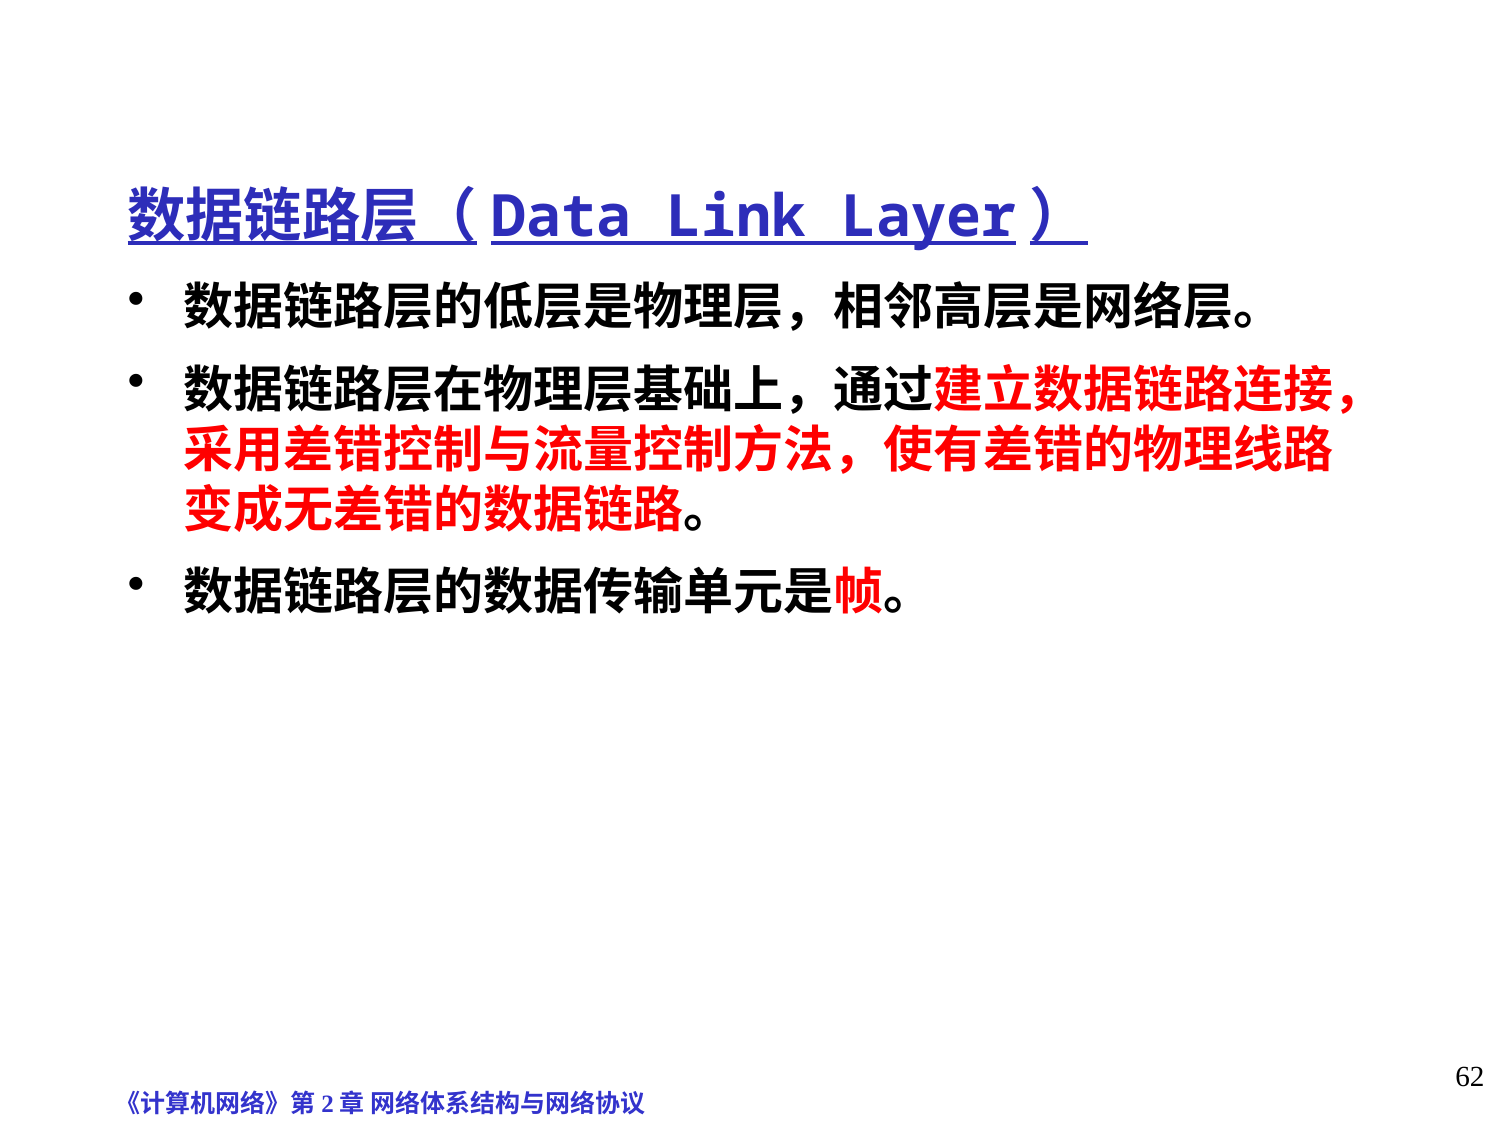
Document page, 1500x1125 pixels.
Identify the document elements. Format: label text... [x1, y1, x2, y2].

footer 《计算机网络》第2章 网络体系结构与网络协议 [100, 1049, 976, 1125]
list 数据链路层的低层是物理层，相邻高层是网络层。 数据链路层在物理层基础上，通过建立数据链路连接，采用差错控制与流量控制方法，使有差错的物理线路变成无差错的数据链路。 数据链路层的数据传输单元是帧。 [112, 266, 1388, 1001]
slide_number 62 [1187, 1049, 1500, 1125]
title 数据链路层（Data Link Layer） [112, 99, 1388, 266]
